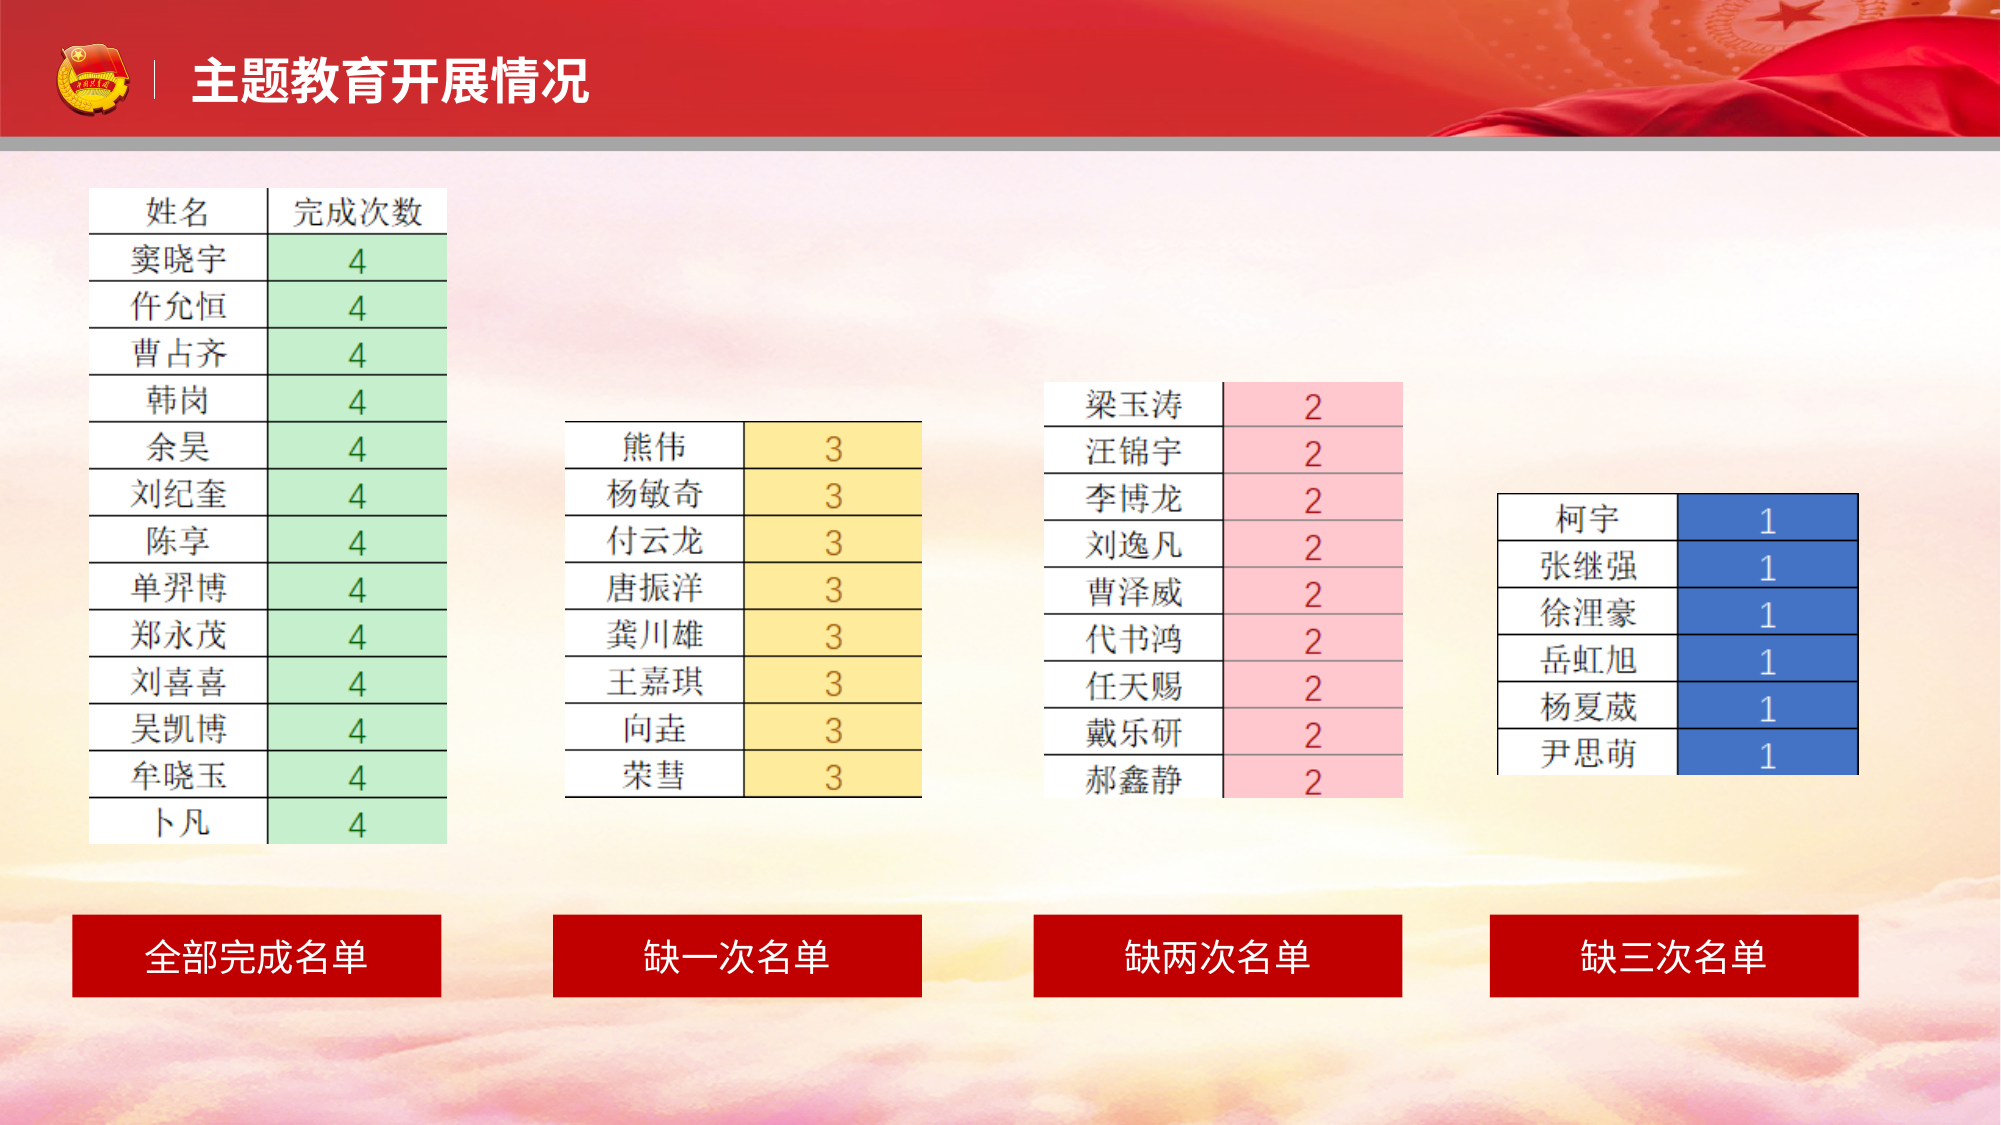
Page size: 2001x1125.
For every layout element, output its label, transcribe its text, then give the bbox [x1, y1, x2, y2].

picture [565, 421, 922, 798]
text_box 全部完成名单 [71, 914, 442, 998]
picture [1497, 493, 1859, 775]
text_box 缺两次名单 [1033, 914, 1403, 998]
picture [0, 0, 2001, 1125]
picture [1044, 382, 1403, 798]
text_box 缺一次名单 [552, 914, 923, 998]
picture [89, 188, 447, 844]
text_box 主题教育开展情况 [175, 41, 661, 117]
text_box 缺三次名单 [1489, 914, 1860, 998]
